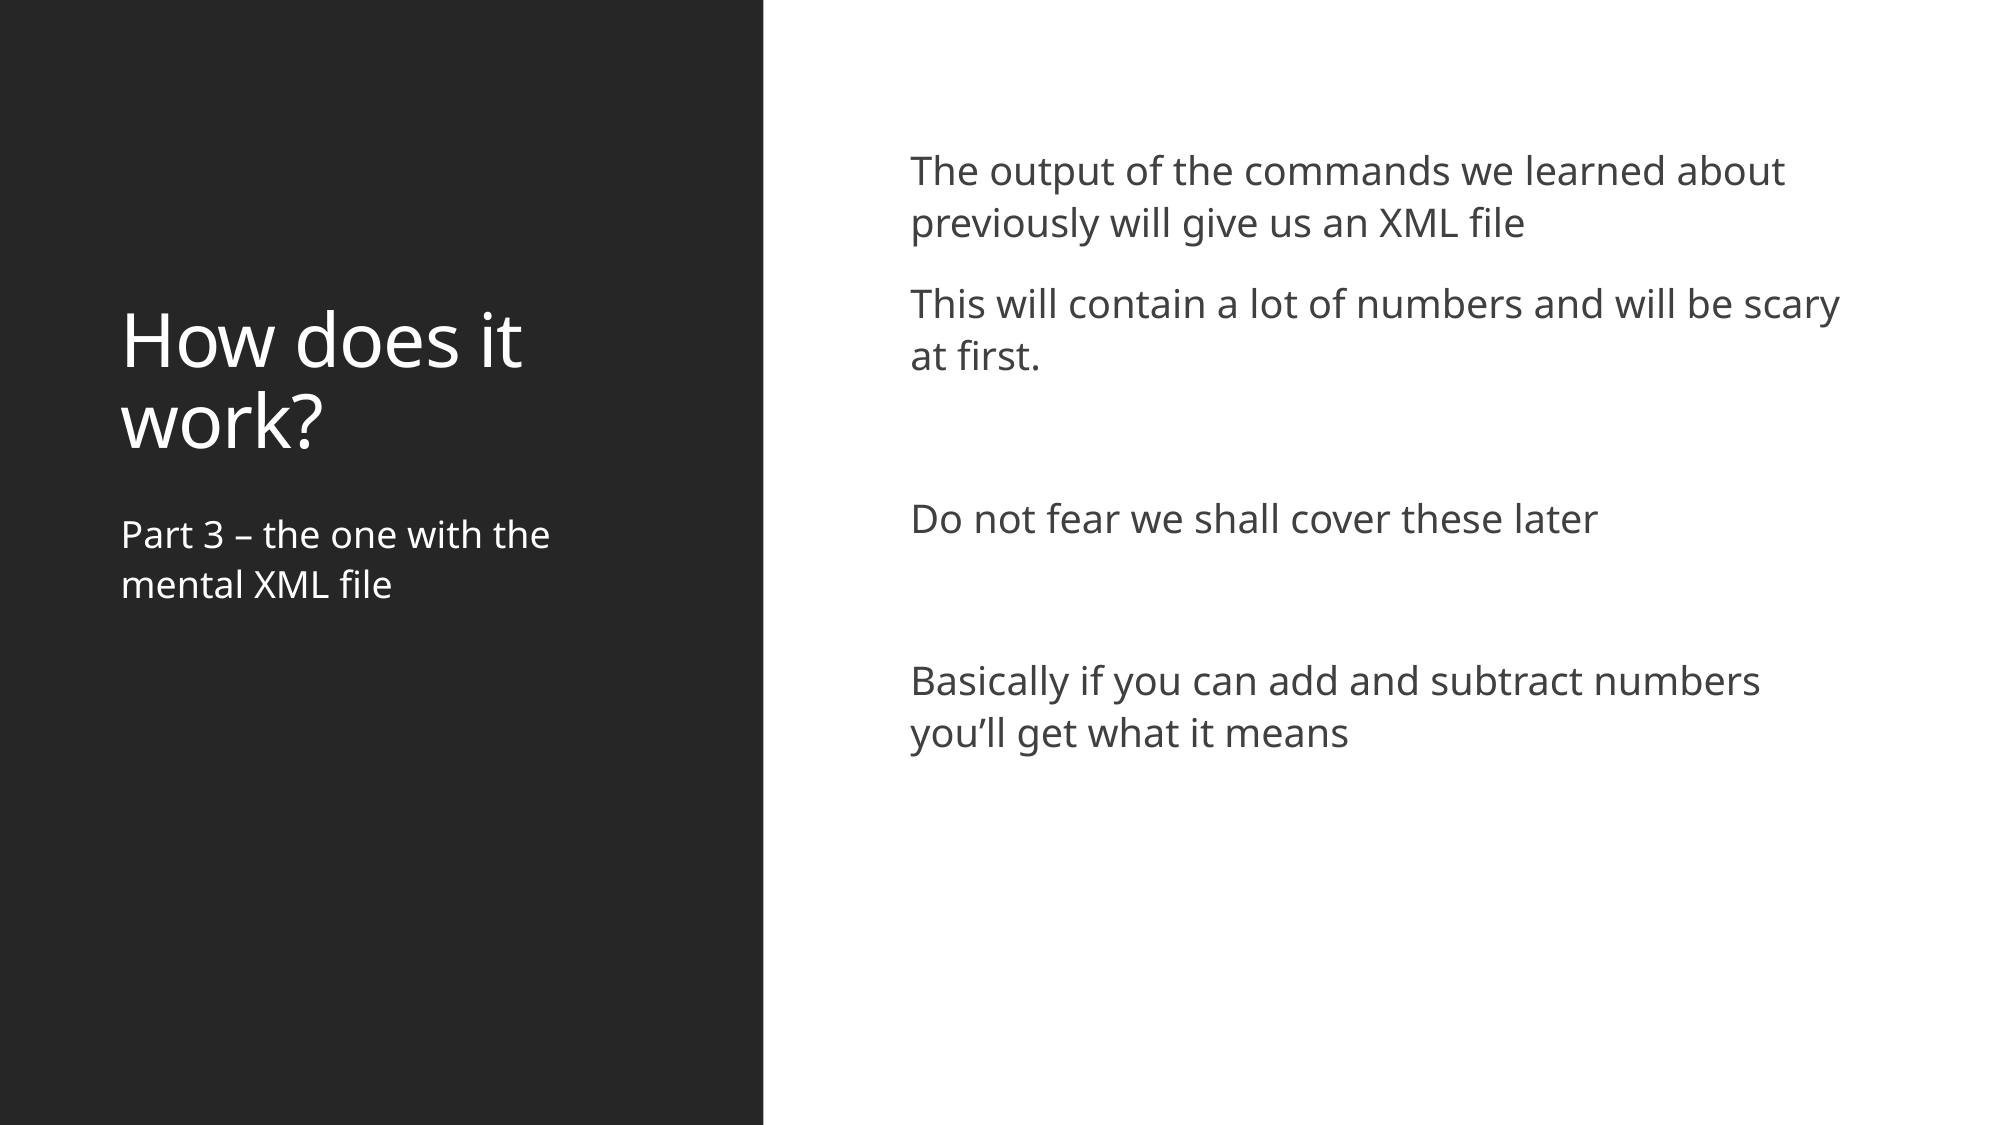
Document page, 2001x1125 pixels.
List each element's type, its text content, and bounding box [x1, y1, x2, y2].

list Part 3 – the one with the mental XML file [105, 499, 683, 1002]
title How does it work? [105, 128, 683, 473]
list The output of the commands we learned about previously will give us an XML file This will contain a lot of numbers and will be scary at first. Do not fear we shall cover these later Basically if you can add and subtract numbers you’ll get what it means [895, 133, 1868, 1002]
